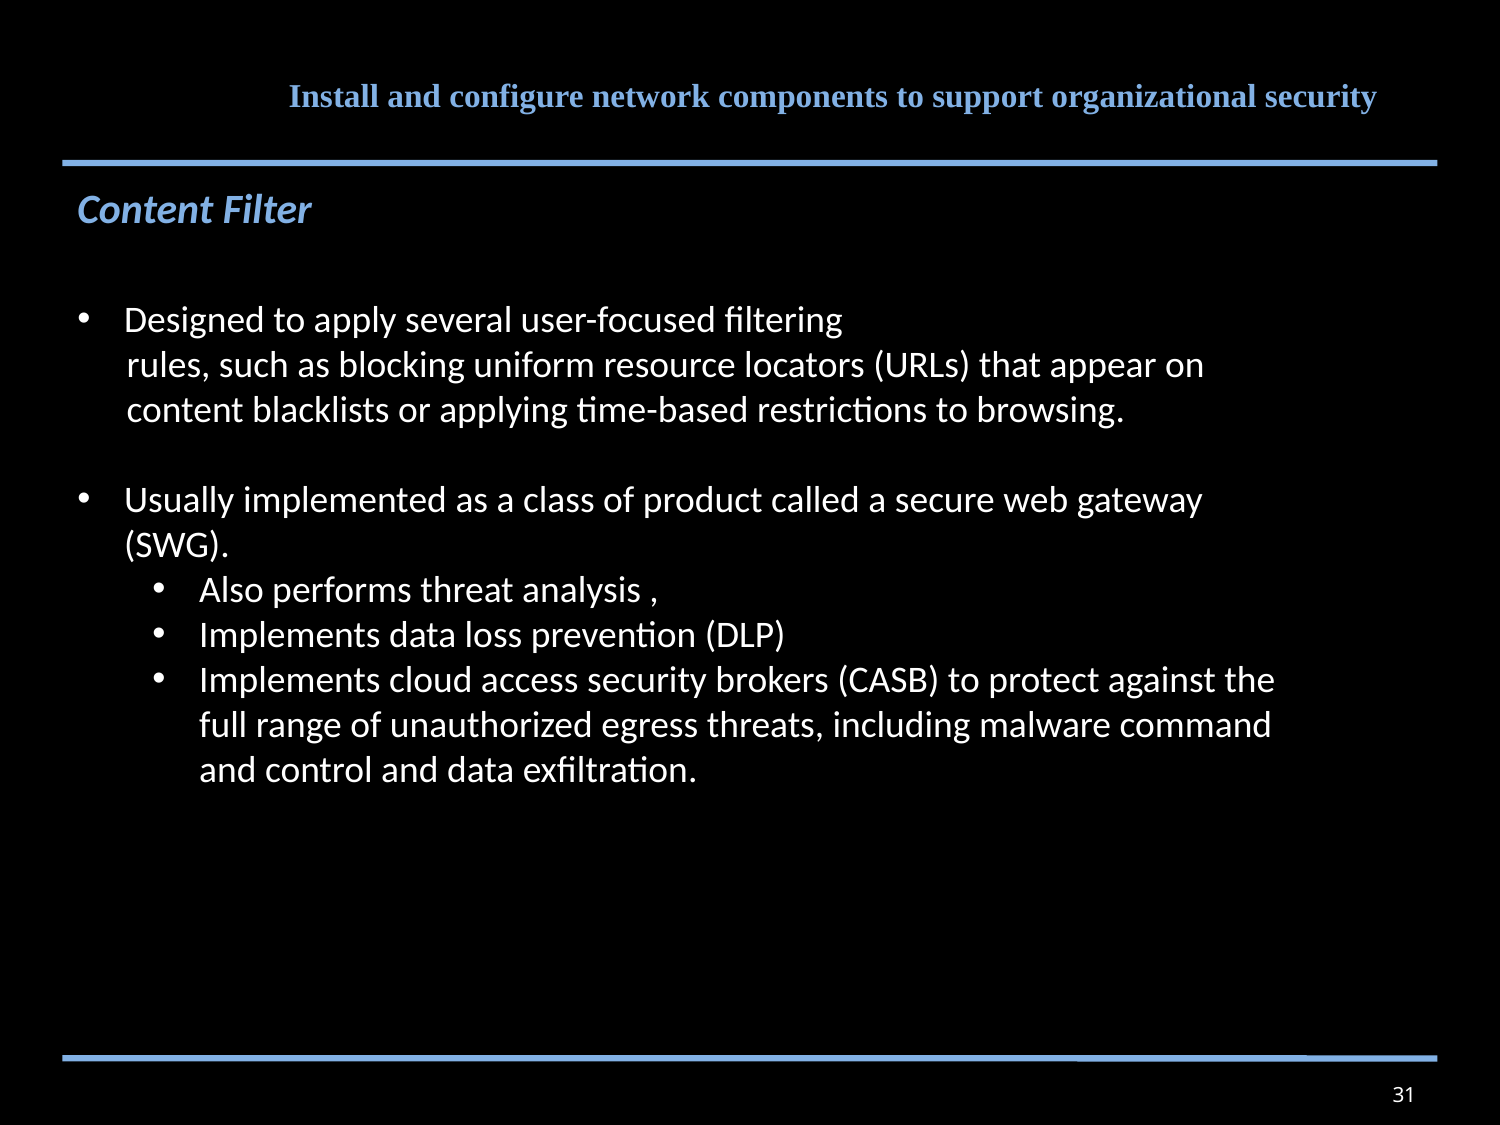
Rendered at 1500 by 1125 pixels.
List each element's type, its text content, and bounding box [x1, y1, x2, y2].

list Content Filter [62, 174, 1438, 1050]
slide_number 31 [1310, 1070, 1499, 1121]
text_box Designed to apply several user-focused filtering rules, such as blocking uniform resource locators (URLs) that appear on content blacklists or applying time-based restrictions to browsing. Usually implemented as a class of product called a secure web gateway (SWG). Also performs threat analysis , Implements data loss prevention (DLP) Implements cloud access security brokers (CASB) to protect against the full range of unauthorized egress threats, including malware command and control and data exfiltration. [62, 287, 1311, 843]
title Install and configure network components to support organizational security [227, 12, 1440, 175]
